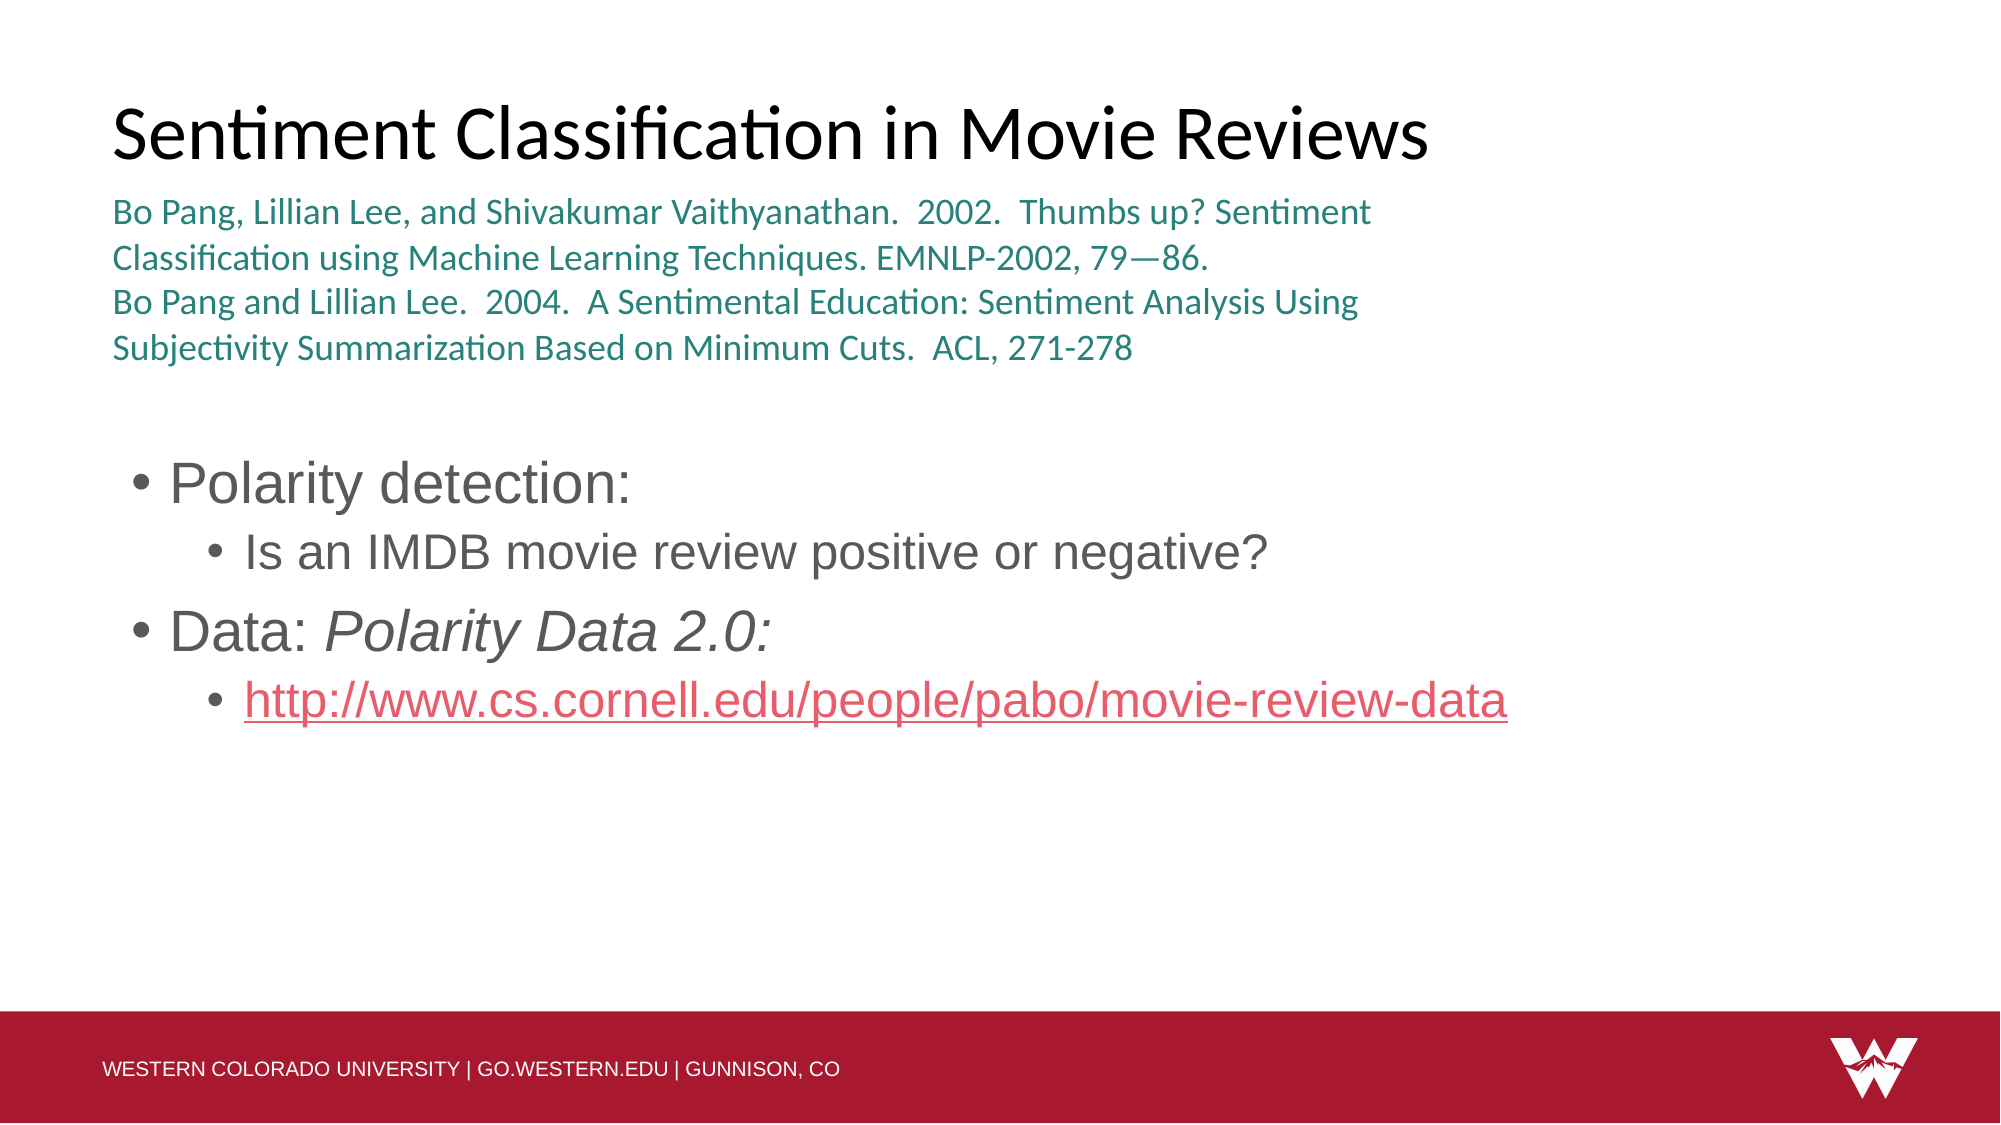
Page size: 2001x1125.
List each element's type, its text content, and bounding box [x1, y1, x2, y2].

title Sentiment Classification in Movie Reviews [97, 34, 1782, 223]
text_box Bo Pang, Lillian Lee, and Shivakumar Vaithyanathan. 2002. Thumbs up? Sentiment Classification using Machine Learning Techniques. EMNLP-2002, 79—86. Bo Pang and Lillian Lee. 2004. A Sentimental Education: Sentiment Analysis Using Subjectivity Summarization Based on Minimum Cuts. ACL, 271-278 [97, 180, 1548, 375]
list Polarity detection: Is an IMDB movie review positive or negative? Data: Polarity Data 2.0: http://www.cs.cornell.edu/people/pabo/movie-review-data [116, 445, 1817, 963]
picture [1830, 1038, 1918, 1099]
